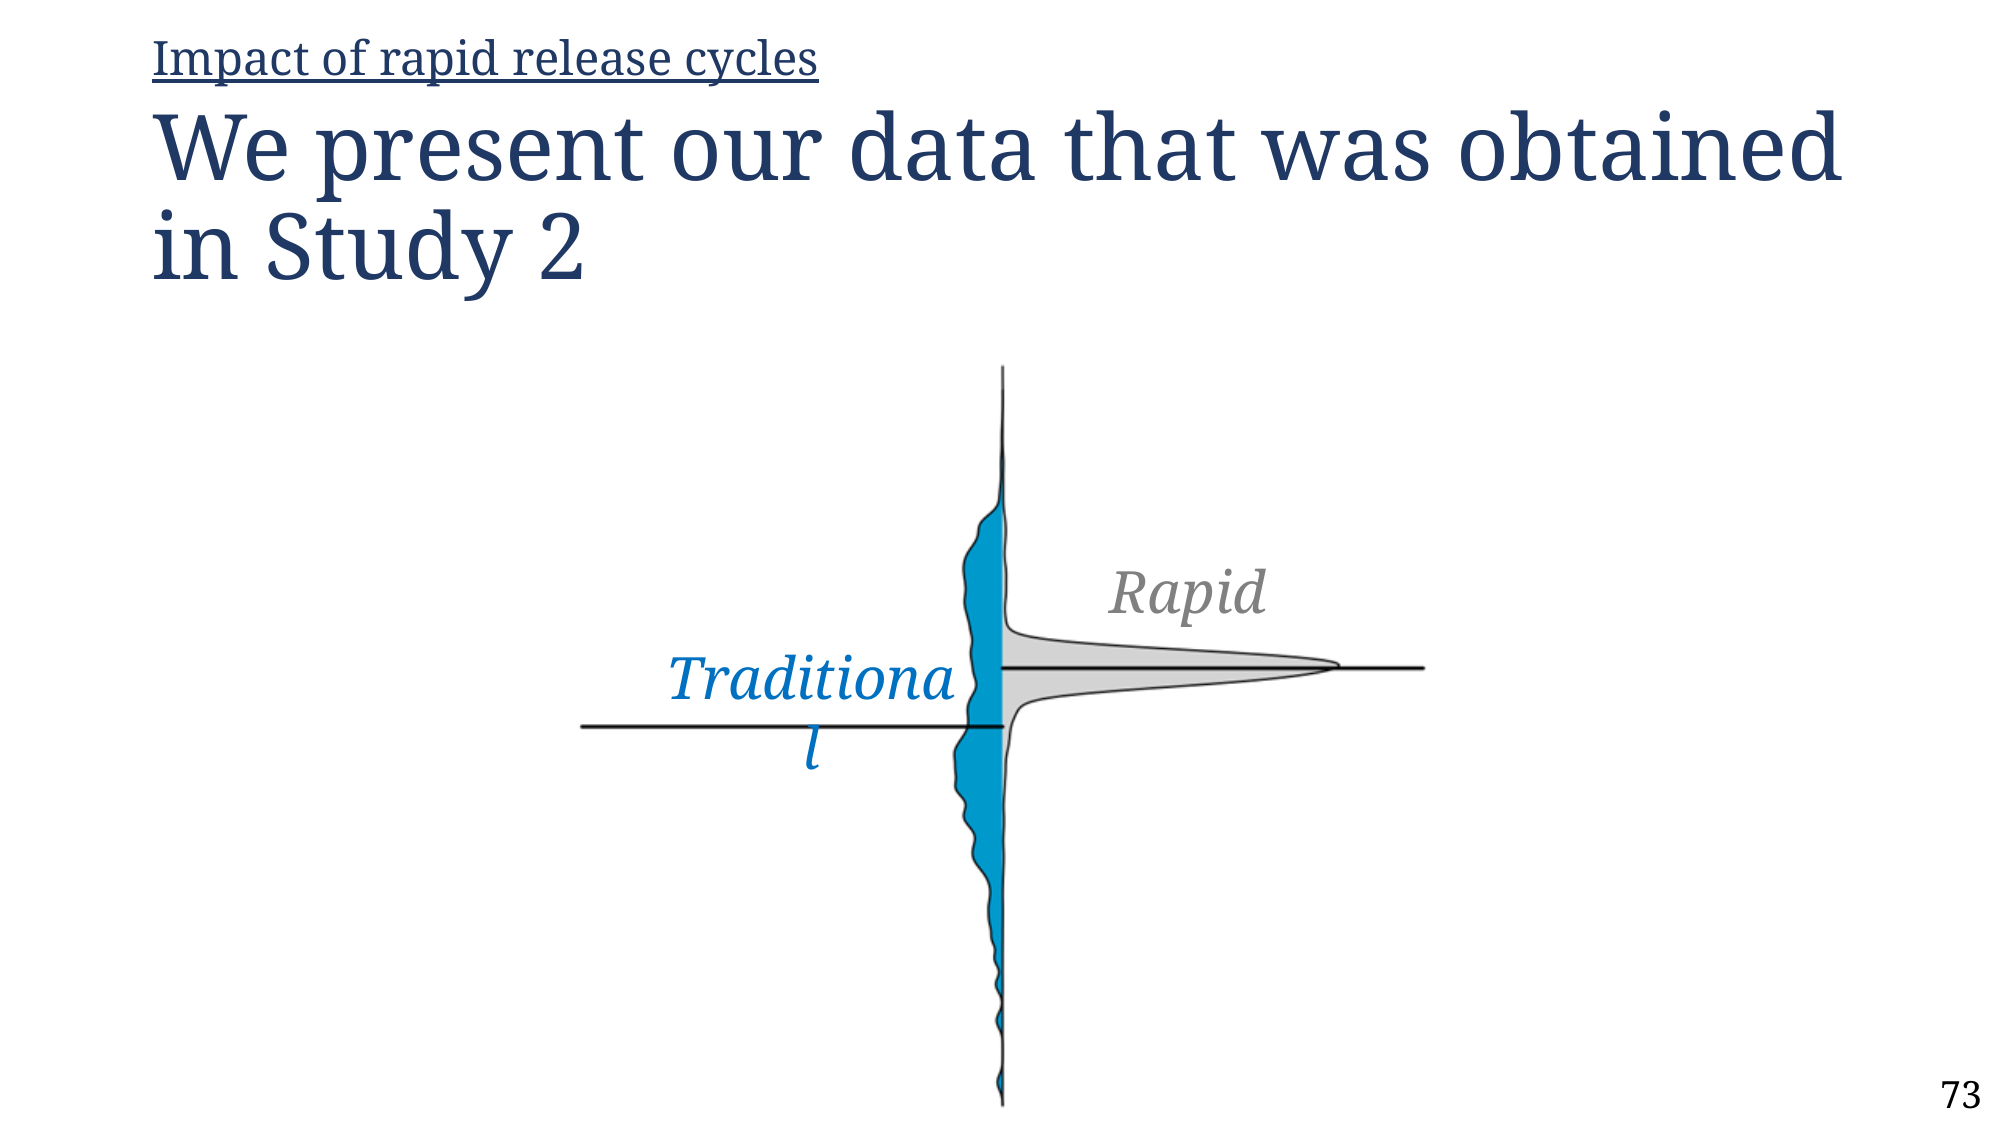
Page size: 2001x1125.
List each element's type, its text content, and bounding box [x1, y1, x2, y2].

list Impact of rapid release cycles [137, 27, 1863, 94]
title We present our data that was obtained in Study 2 [137, 94, 1863, 329]
picture [510, 354, 1452, 1114]
text_box 73 [1925, 1063, 2000, 1124]
